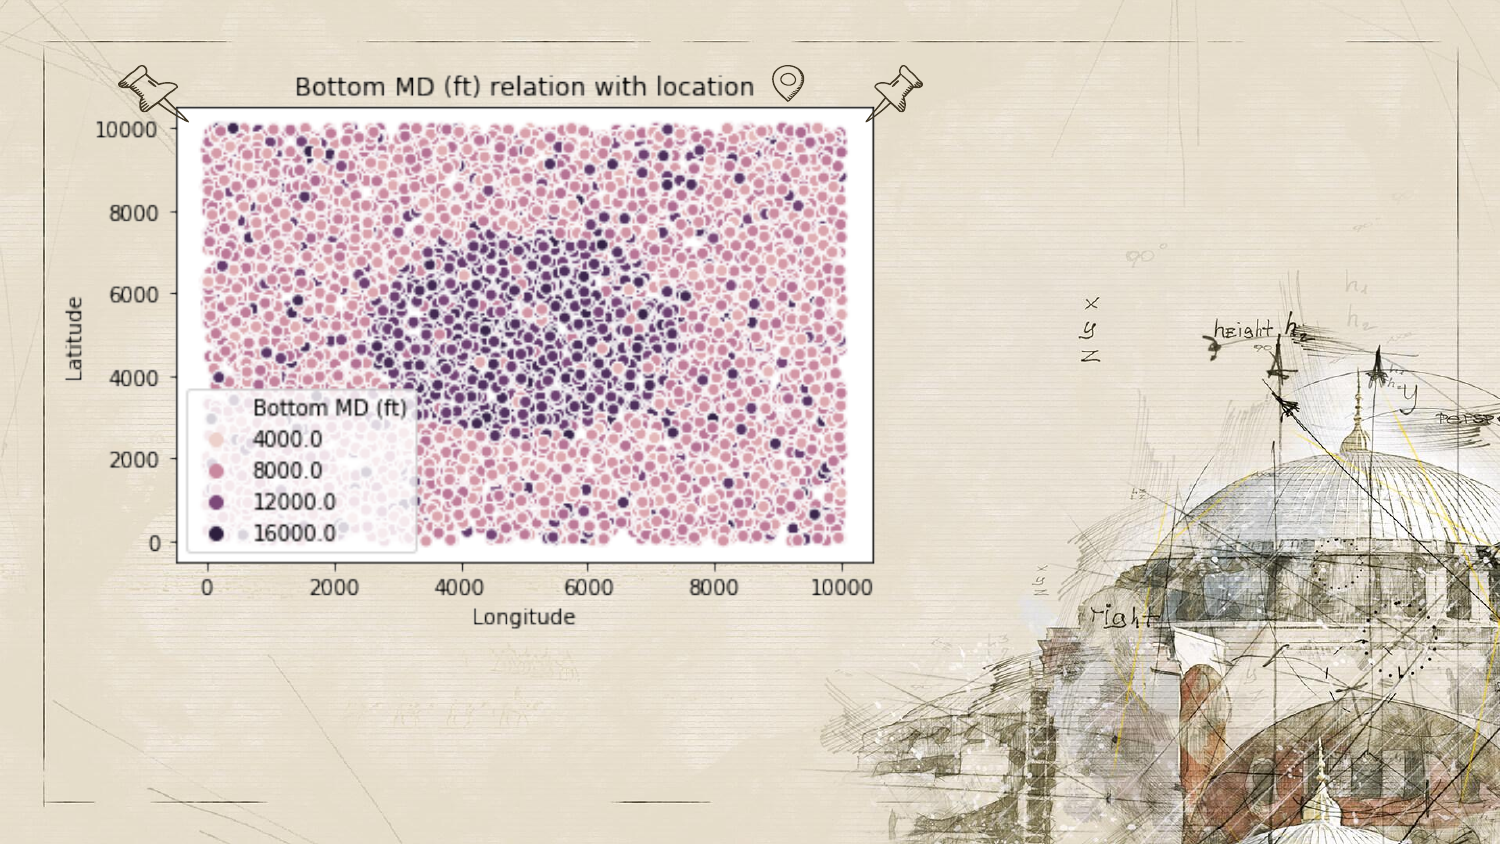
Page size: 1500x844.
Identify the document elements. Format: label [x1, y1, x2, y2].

text_box [901, 65, 923, 113]
picture [0, 0, 1500, 844]
